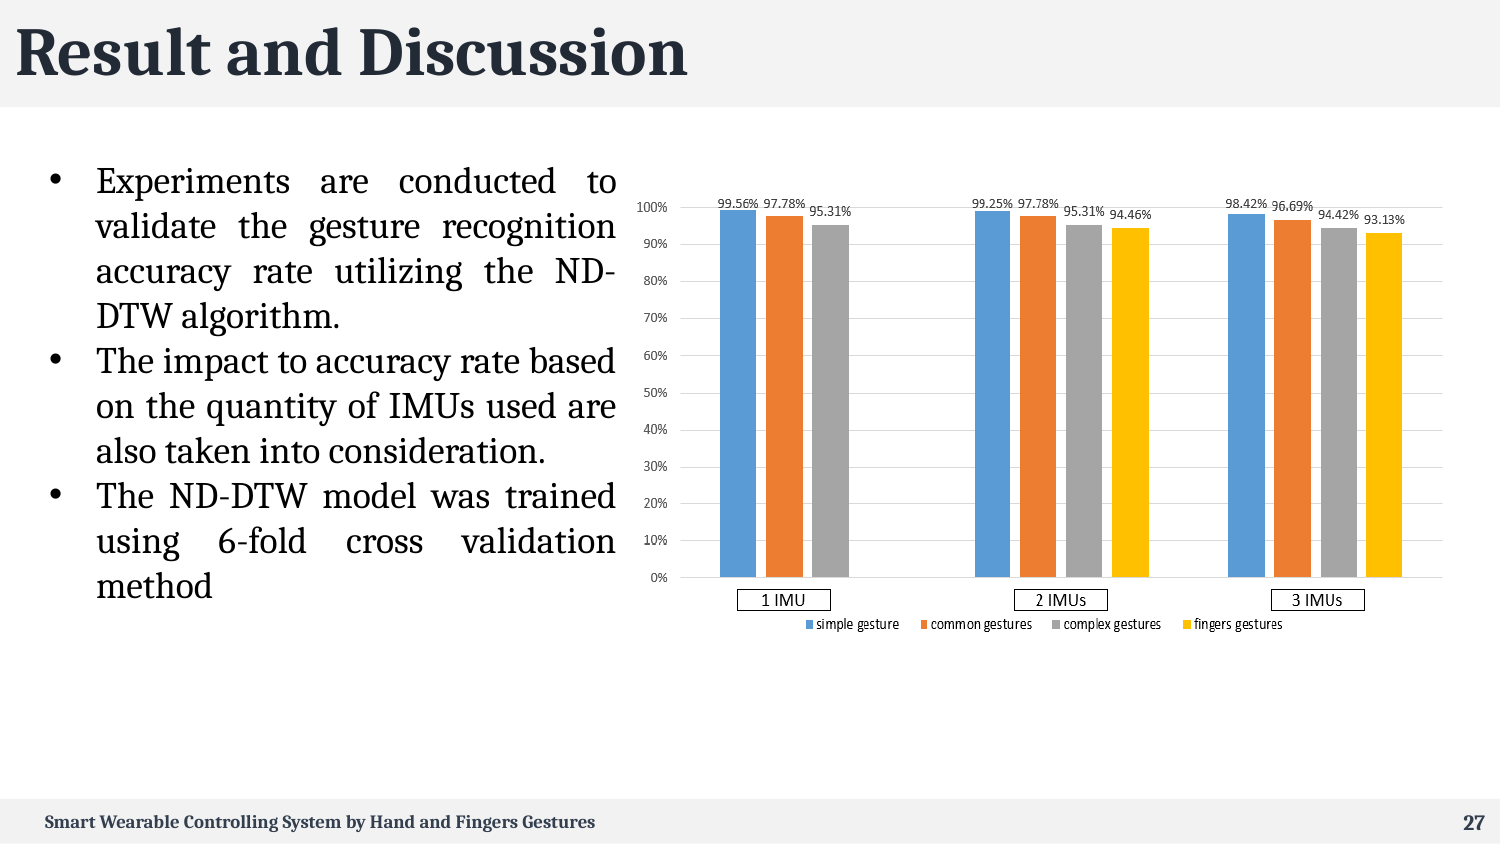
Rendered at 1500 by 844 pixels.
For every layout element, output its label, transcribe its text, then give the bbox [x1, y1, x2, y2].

picture [632, 190, 1447, 643]
footer Smart Wearable Controlling System by Hand and Fingers Gestures [0, 798, 641, 844]
slide_number 27 [1162, 798, 1500, 844]
text_box Experiments are conducted to validate the gesture recognition accuracy rate utilizing the ND-DTW algorithm. The impact to accuracy rate based on the quantity of IMUs used are also taken into consideration. The ND-DTW model was trained using 6-fold cross validation method [34, 148, 633, 614]
title Result and Discussion [0, 0, 1500, 108]
